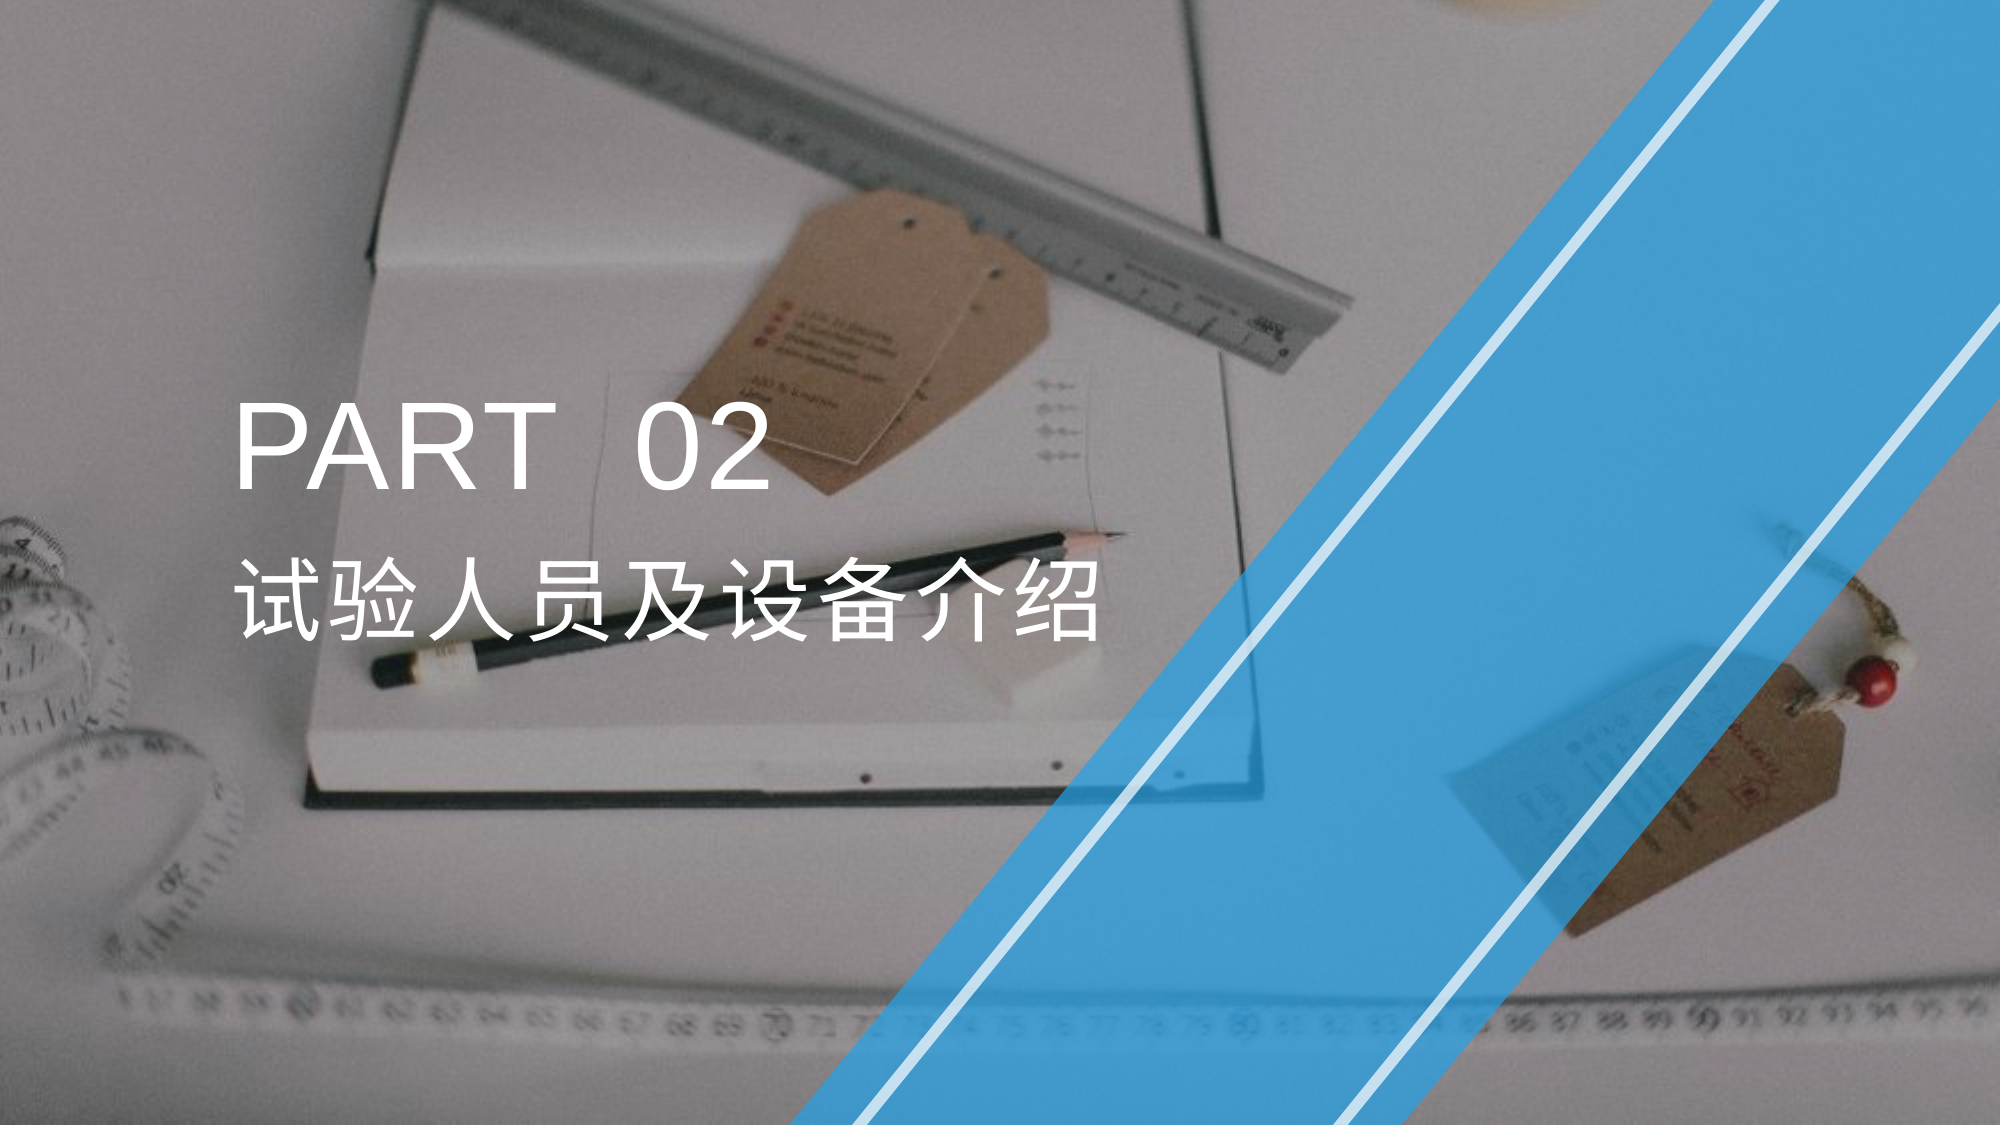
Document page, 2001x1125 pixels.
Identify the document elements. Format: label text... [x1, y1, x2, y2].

title 试验人员及设备介绍 [215, 507, 1231, 654]
text_box PART 02 [215, 357, 799, 507]
